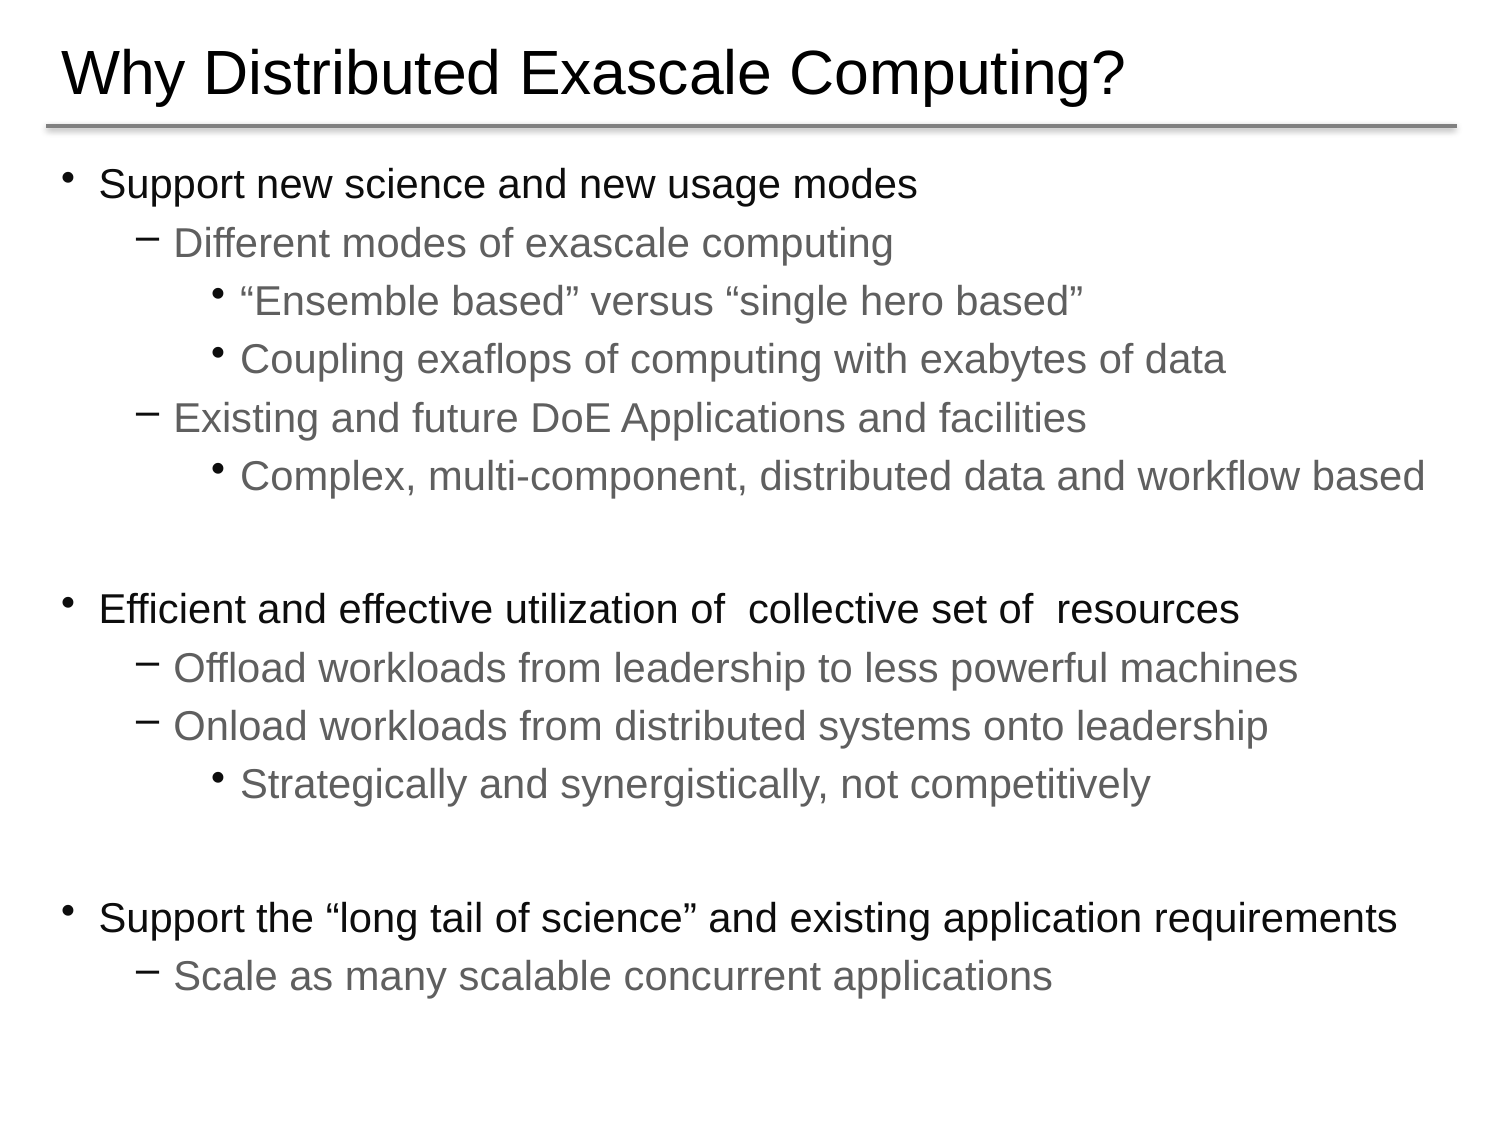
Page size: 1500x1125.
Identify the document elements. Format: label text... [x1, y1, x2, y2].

list Support new science and new usage modes Different modes of exascale computing “Ensemble based” versus “single hero based” Coupling exaflops of computing with exabytes of data Existing and future DoE Applications and facilities Complex, multi-component, distributed data and workflow based Efficient and effective utilization of collective set of resources Offload workloads from leadership to less powerful machines Onload workloads from distributed systems onto leadership Strategically and synergistically, not competitively Support the “long tail of science” and existing application requirements Scale as many scalable concurrent applications [46, 149, 1457, 994]
title Why Distributed Exascale Computing? [46, 12, 1457, 126]
